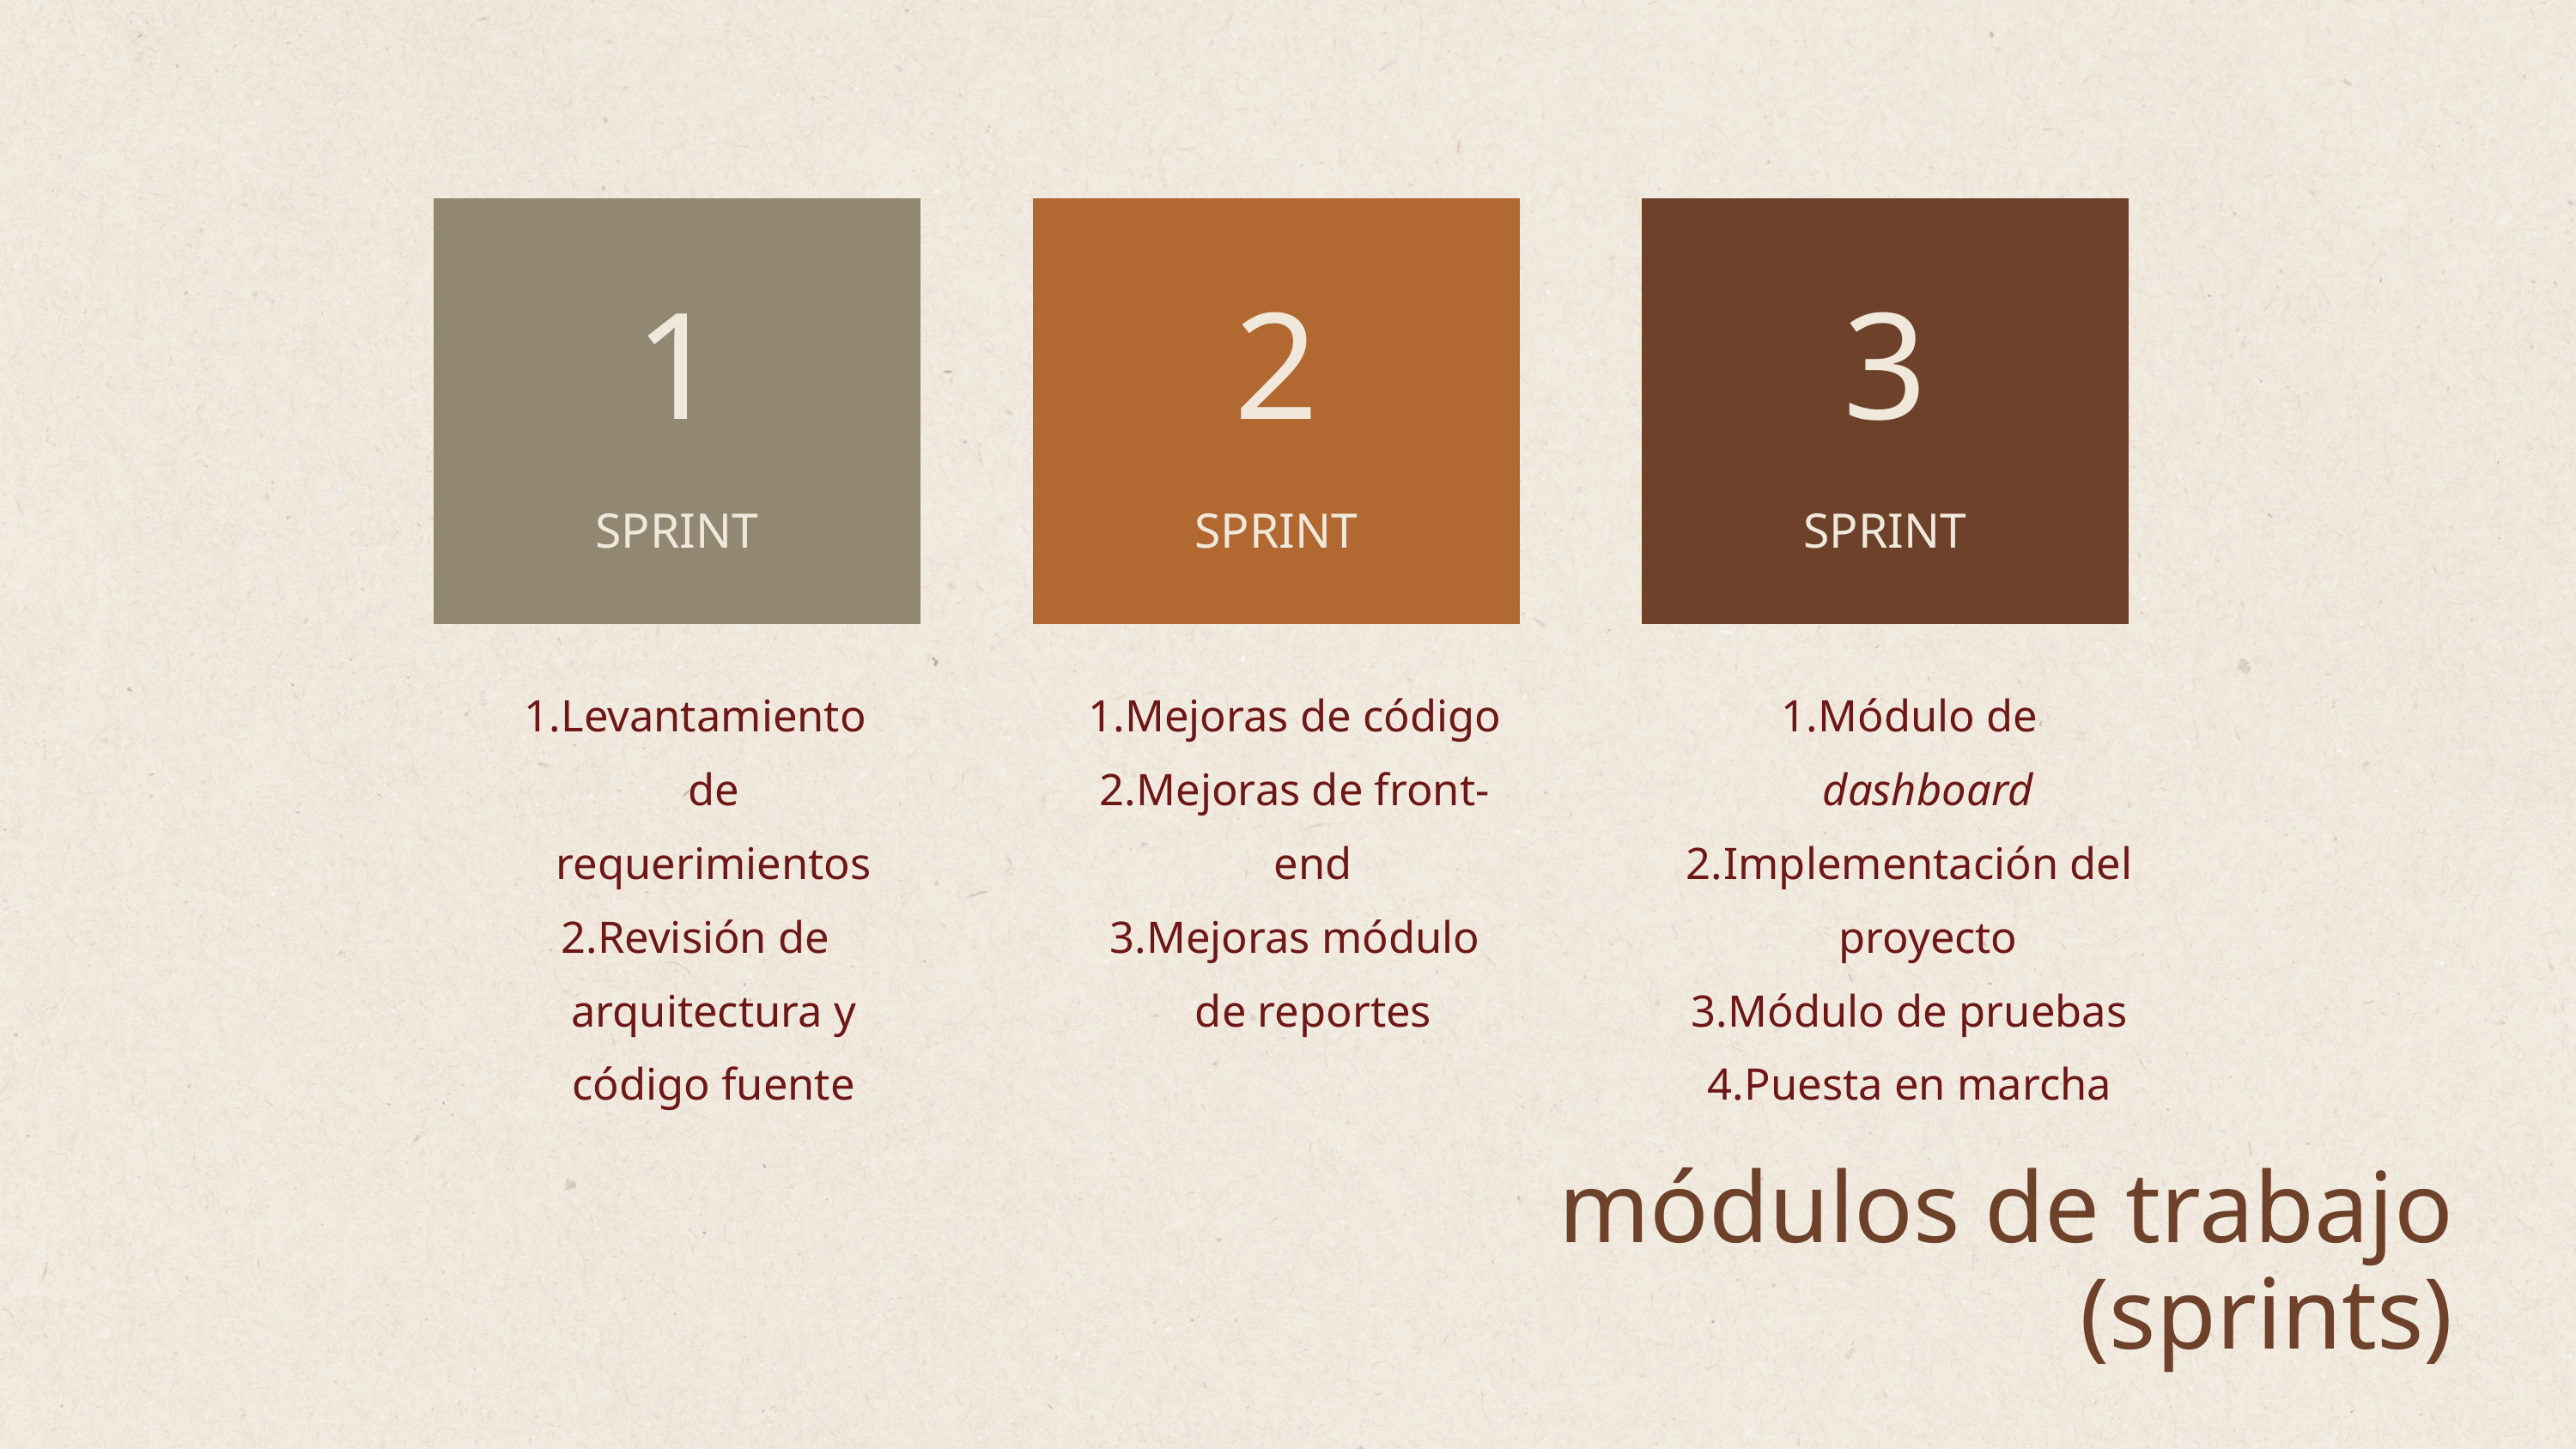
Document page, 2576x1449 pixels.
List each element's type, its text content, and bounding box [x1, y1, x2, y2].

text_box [558, 276, 795, 513]
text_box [1032, 197, 1520, 624]
text_box Levantamiento de requerimientos Revisión de arquitectura y código fuente [456, 667, 897, 1109]
text_box [0, 0, 2576, 1449]
text_box Mejoras de código Mejoras de front-end Mejoras módulo de reportes [1049, 667, 1504, 1036]
text_box Módulo de dashboard Implementación del proyecto Módulo de pruebas Puesta en marcha [1639, 667, 2142, 1109]
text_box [1641, 197, 2129, 624]
text_box módulos de trabajo (sprints) [1273, 1155, 2454, 1368]
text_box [433, 197, 920, 624]
